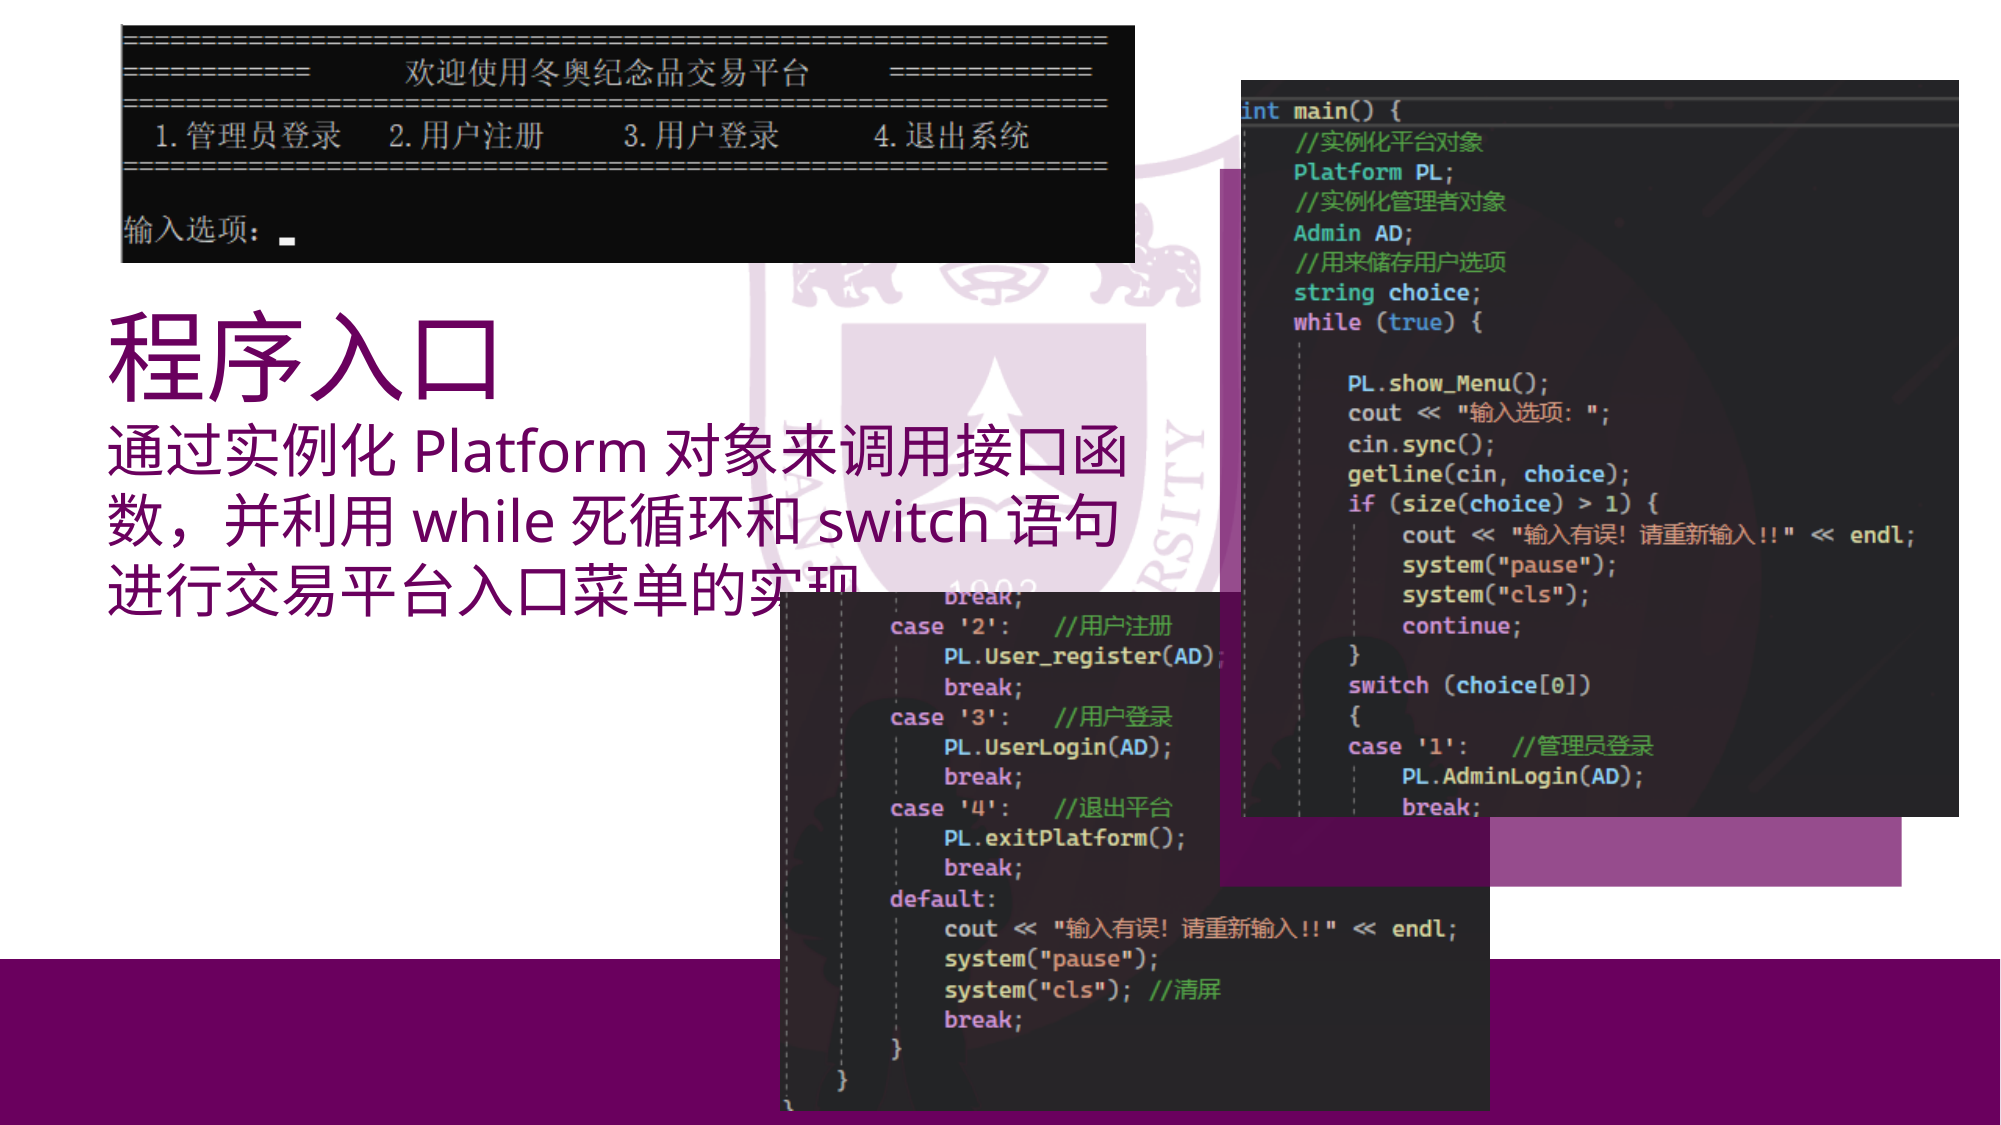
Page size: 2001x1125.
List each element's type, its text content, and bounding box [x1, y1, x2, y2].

text_box 程序入口 通过实例化Platform对象来调用接口函数，并利用while死循环和switch语句进行交易平台入口菜单的实现 [92, 287, 1189, 772]
text_box [1490, 817, 1903, 888]
text_box [1219, 168, 1241, 592]
picture [120, 24, 1135, 263]
picture [780, 80, 1959, 1111]
